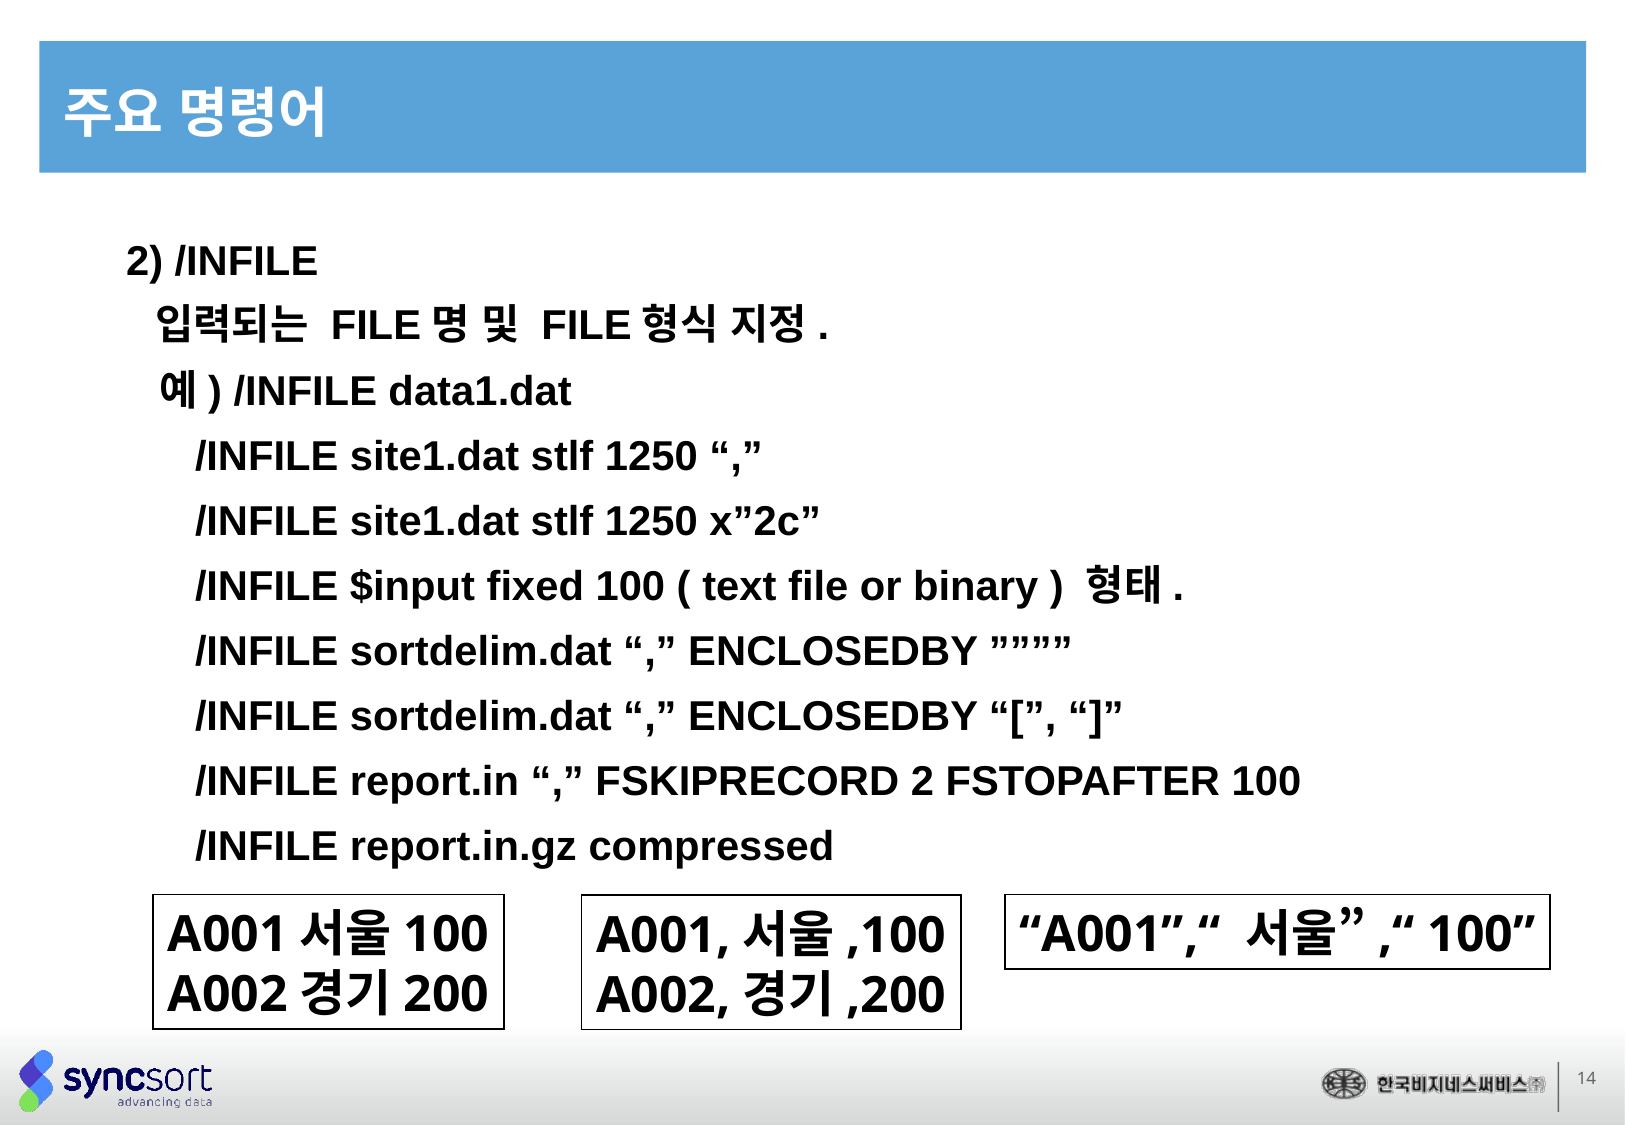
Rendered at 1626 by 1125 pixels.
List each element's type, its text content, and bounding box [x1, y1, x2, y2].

title 주요 명령어 [48, 55, 1579, 175]
text_box A001서울100 A002경기200 [153, 894, 505, 1030]
slide_number 14 [1147, 1042, 1514, 1103]
text_box “A001”,“ 서울”,“ 100” [1004, 894, 1551, 970]
text_box 2) /INFILE 입력되는 FILE명 및 FILE형식 지정. 예) /INFILE data1.dat /INFILE site1.dat stlf 1250 “,” /INFILE site1.dat stlf 1250 x”2c” /INFILE $input fixed 100 ( text file or binary ) 형태. /INFILE sortdelim.dat “,” ENCLOSEDBY ”””” /INFILE sortdelim.dat “,” ENCLOSEDBY “[”, “]” /INFILE report.in “,” FSKIPRECORD 2 FSTOPAFTER 100 /INFILE report.in.gz compressed [110, 210, 1533, 877]
text_box A001,서울,100 A002,경기,200 [581, 894, 961, 1030]
picture [0, 1024, 1625, 1125]
